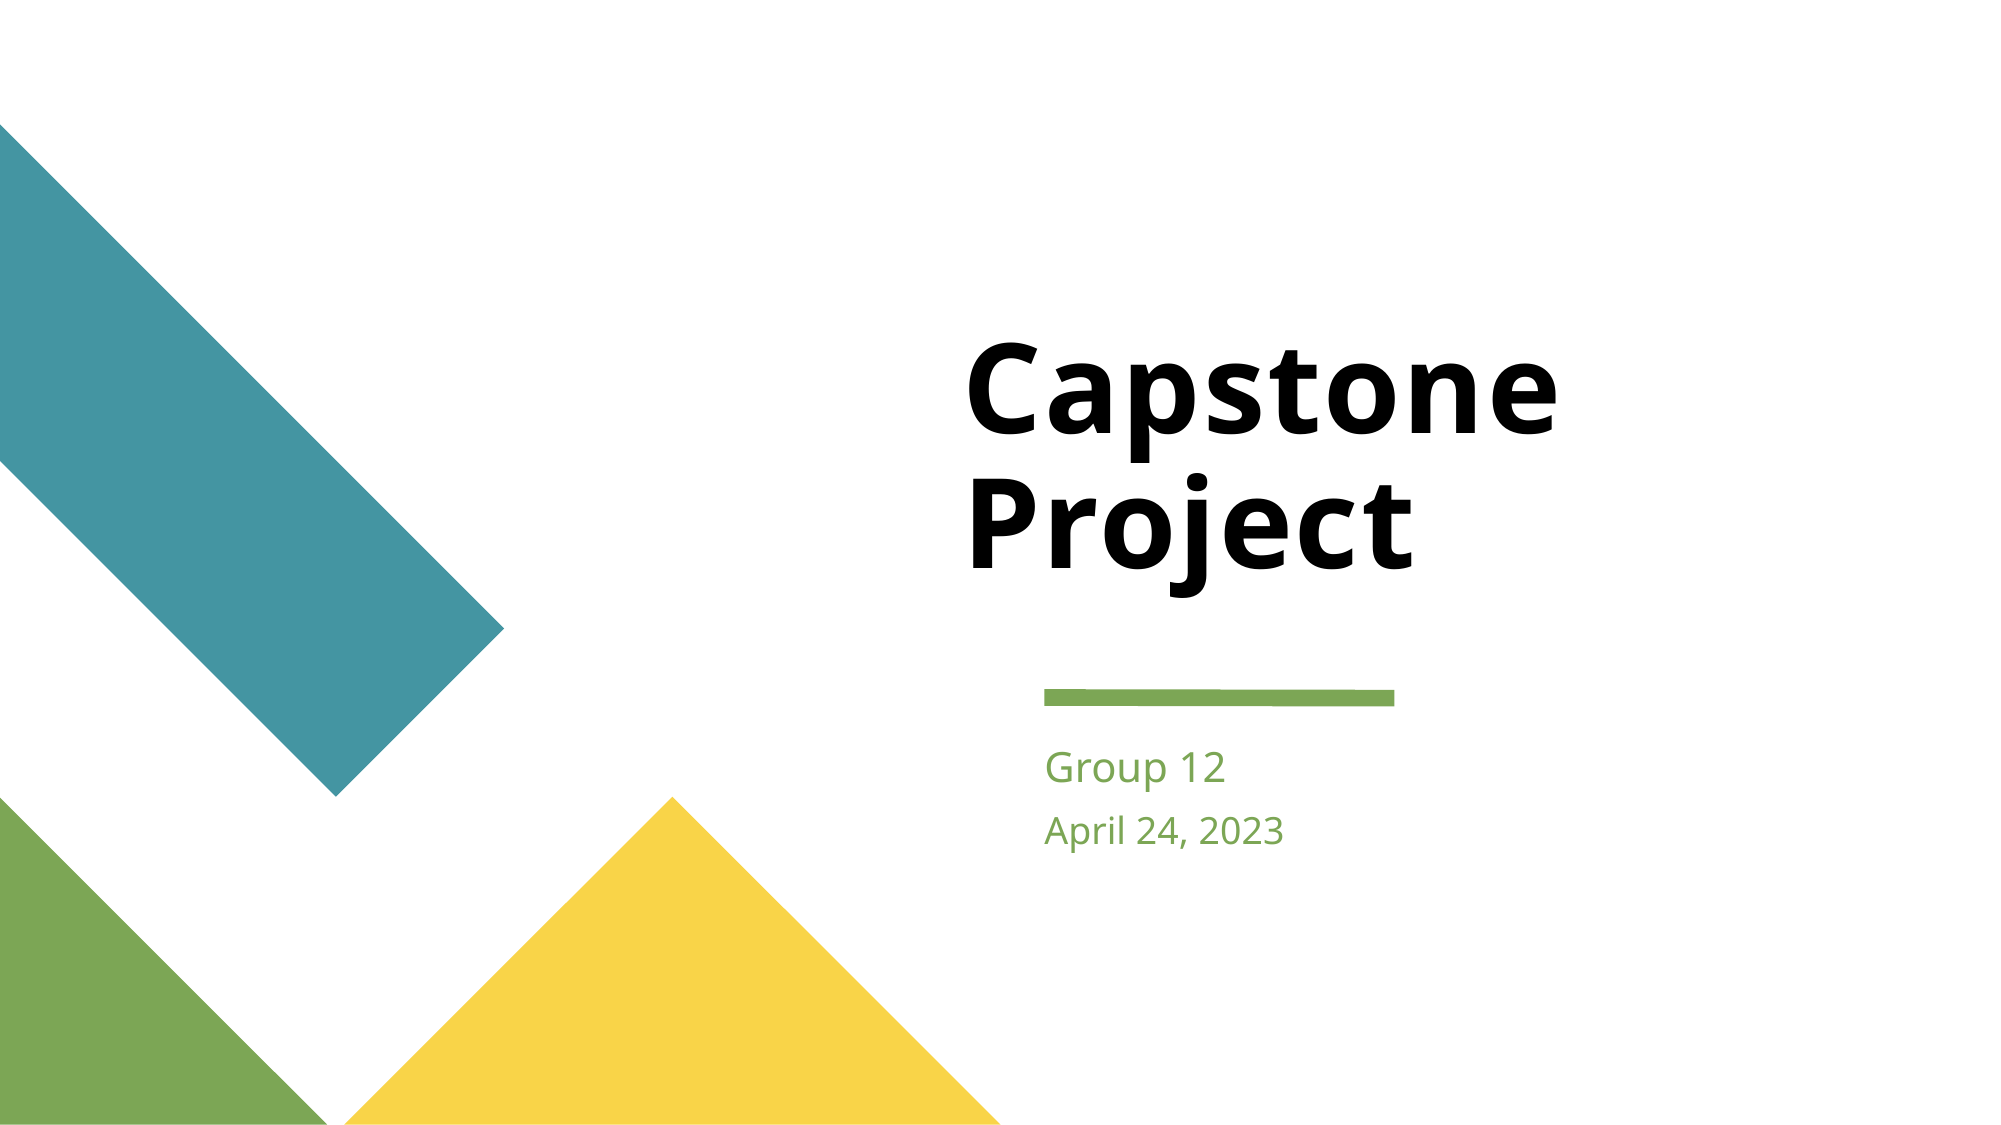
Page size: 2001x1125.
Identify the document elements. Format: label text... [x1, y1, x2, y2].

title Capstone Project [962, 347, 1946, 596]
list Group 12 April 24, 2023 [1044, 746, 1946, 903]
